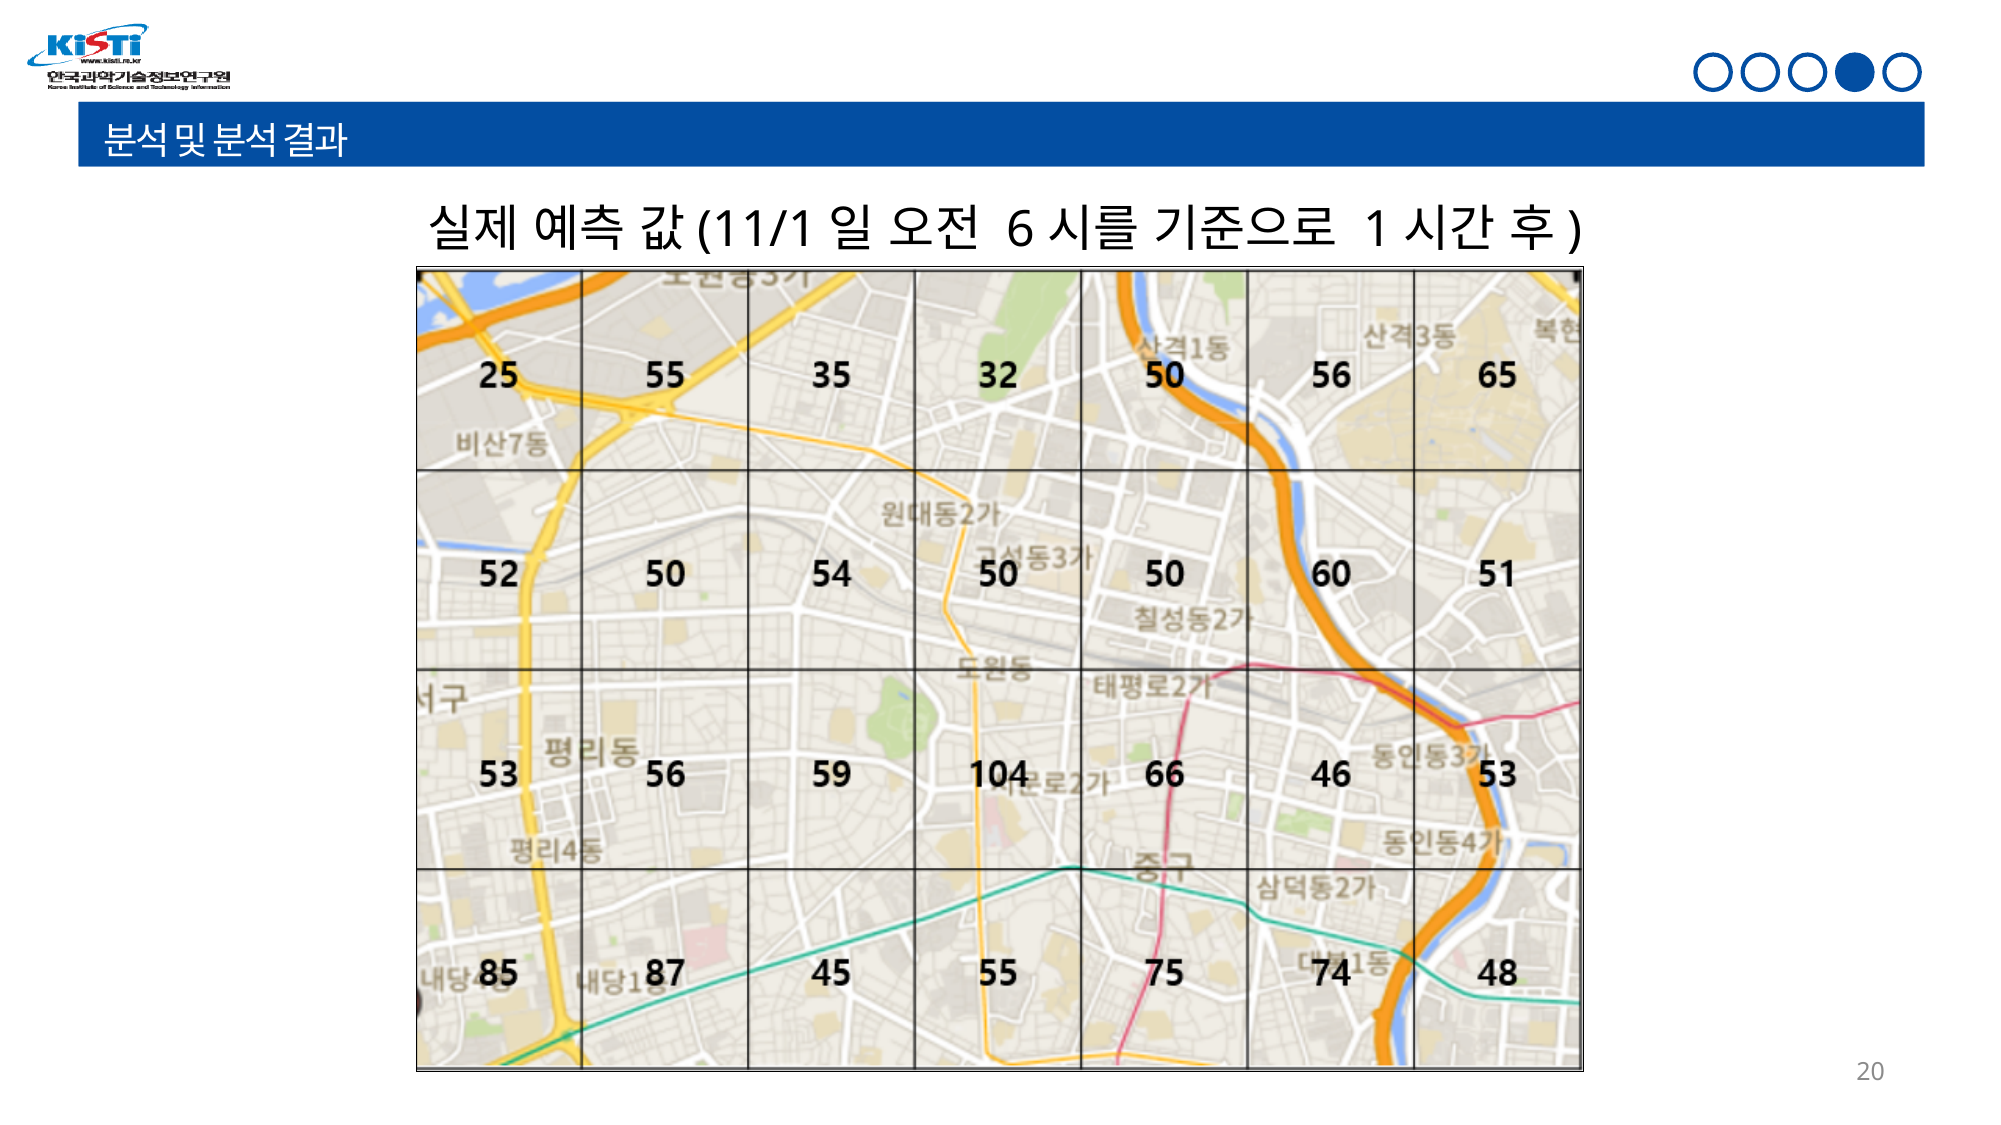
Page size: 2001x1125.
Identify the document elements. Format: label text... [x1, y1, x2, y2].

text_box [1882, 52, 1922, 93]
text_box [77, 109, 89, 168]
text_box [1787, 52, 1828, 93]
picture [3, 3, 254, 100]
text_box [1835, 52, 1875, 93]
text_box 분석 및 분석 결과 [89, 109, 1218, 170]
text_box 실제 예측 값(11/1일 오전 6시를 기준으로 1시간 후) [413, 189, 1598, 265]
text_box [1740, 52, 1781, 93]
picture [416, 266, 1584, 1072]
text_box [166, 100, 1926, 168]
slide_number 20 [1433, 1042, 1900, 1103]
text_box [1693, 52, 1733, 93]
